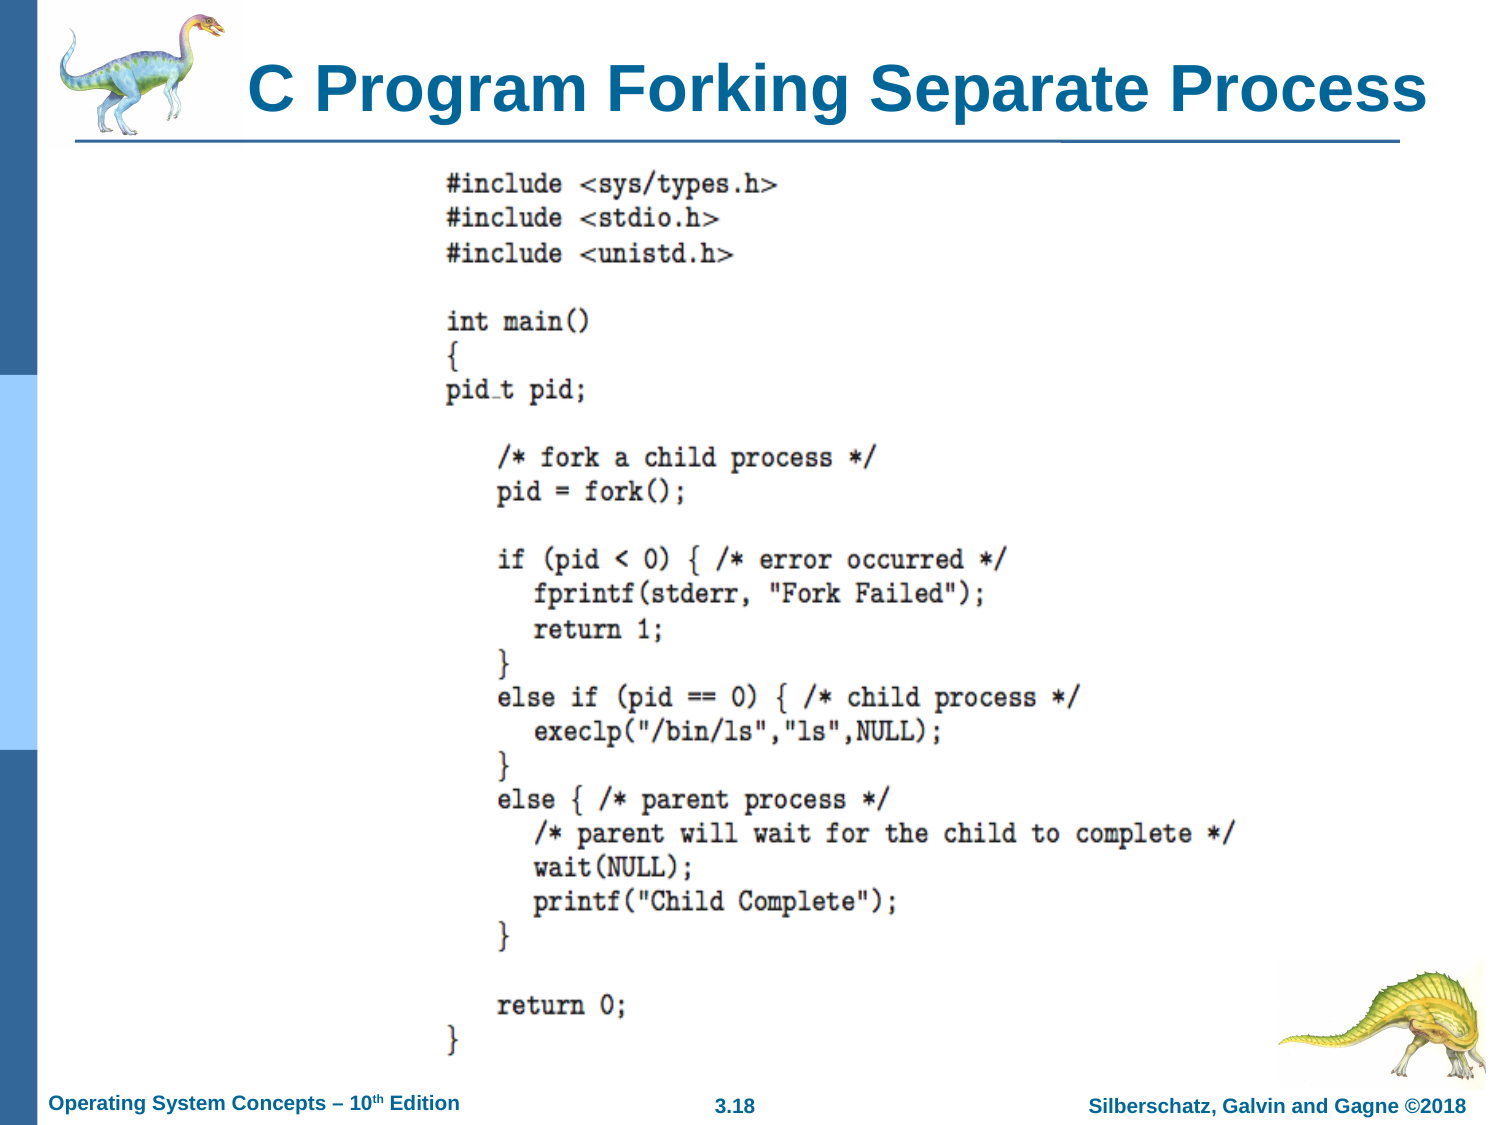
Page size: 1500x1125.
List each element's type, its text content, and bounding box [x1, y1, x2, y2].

title C Program Forking Separate Process [163, 37, 1500, 132]
picture [46, 0, 243, 149]
picture [284, 158, 1486, 1090]
